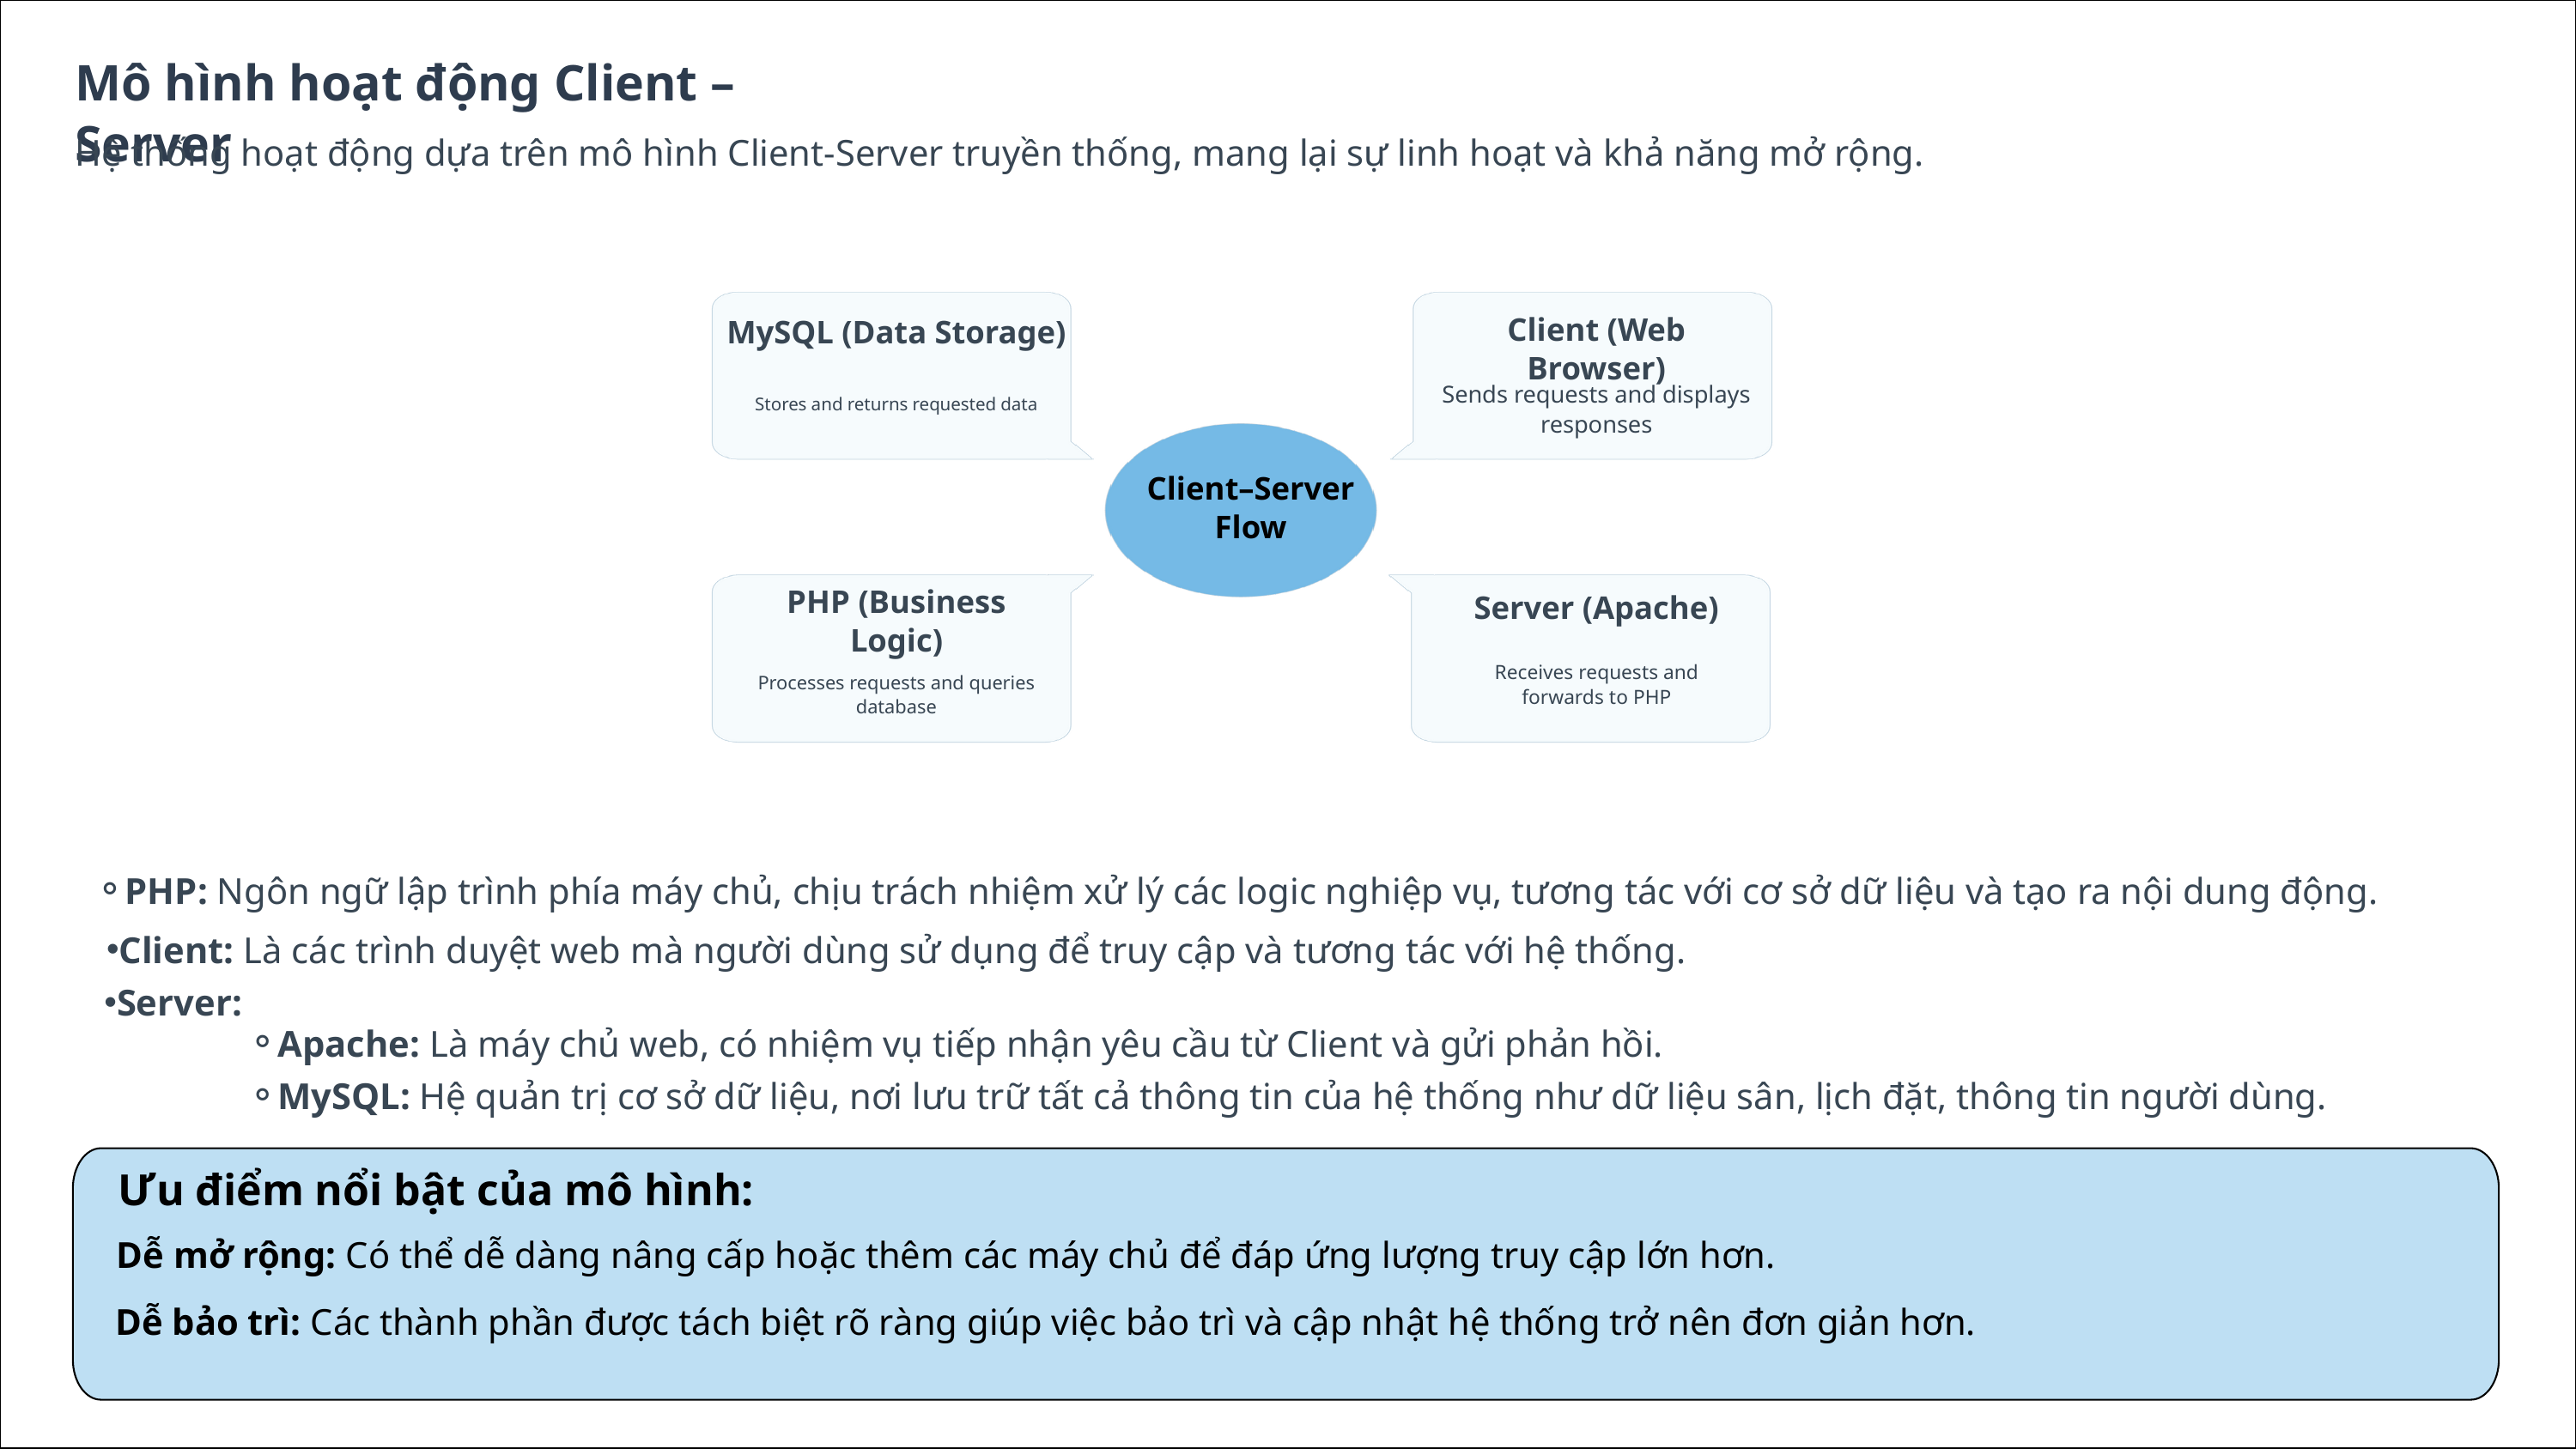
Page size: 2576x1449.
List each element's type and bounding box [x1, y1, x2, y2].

text_box [72, 1148, 2500, 1400]
text_box [0, 0, 2576, 1449]
